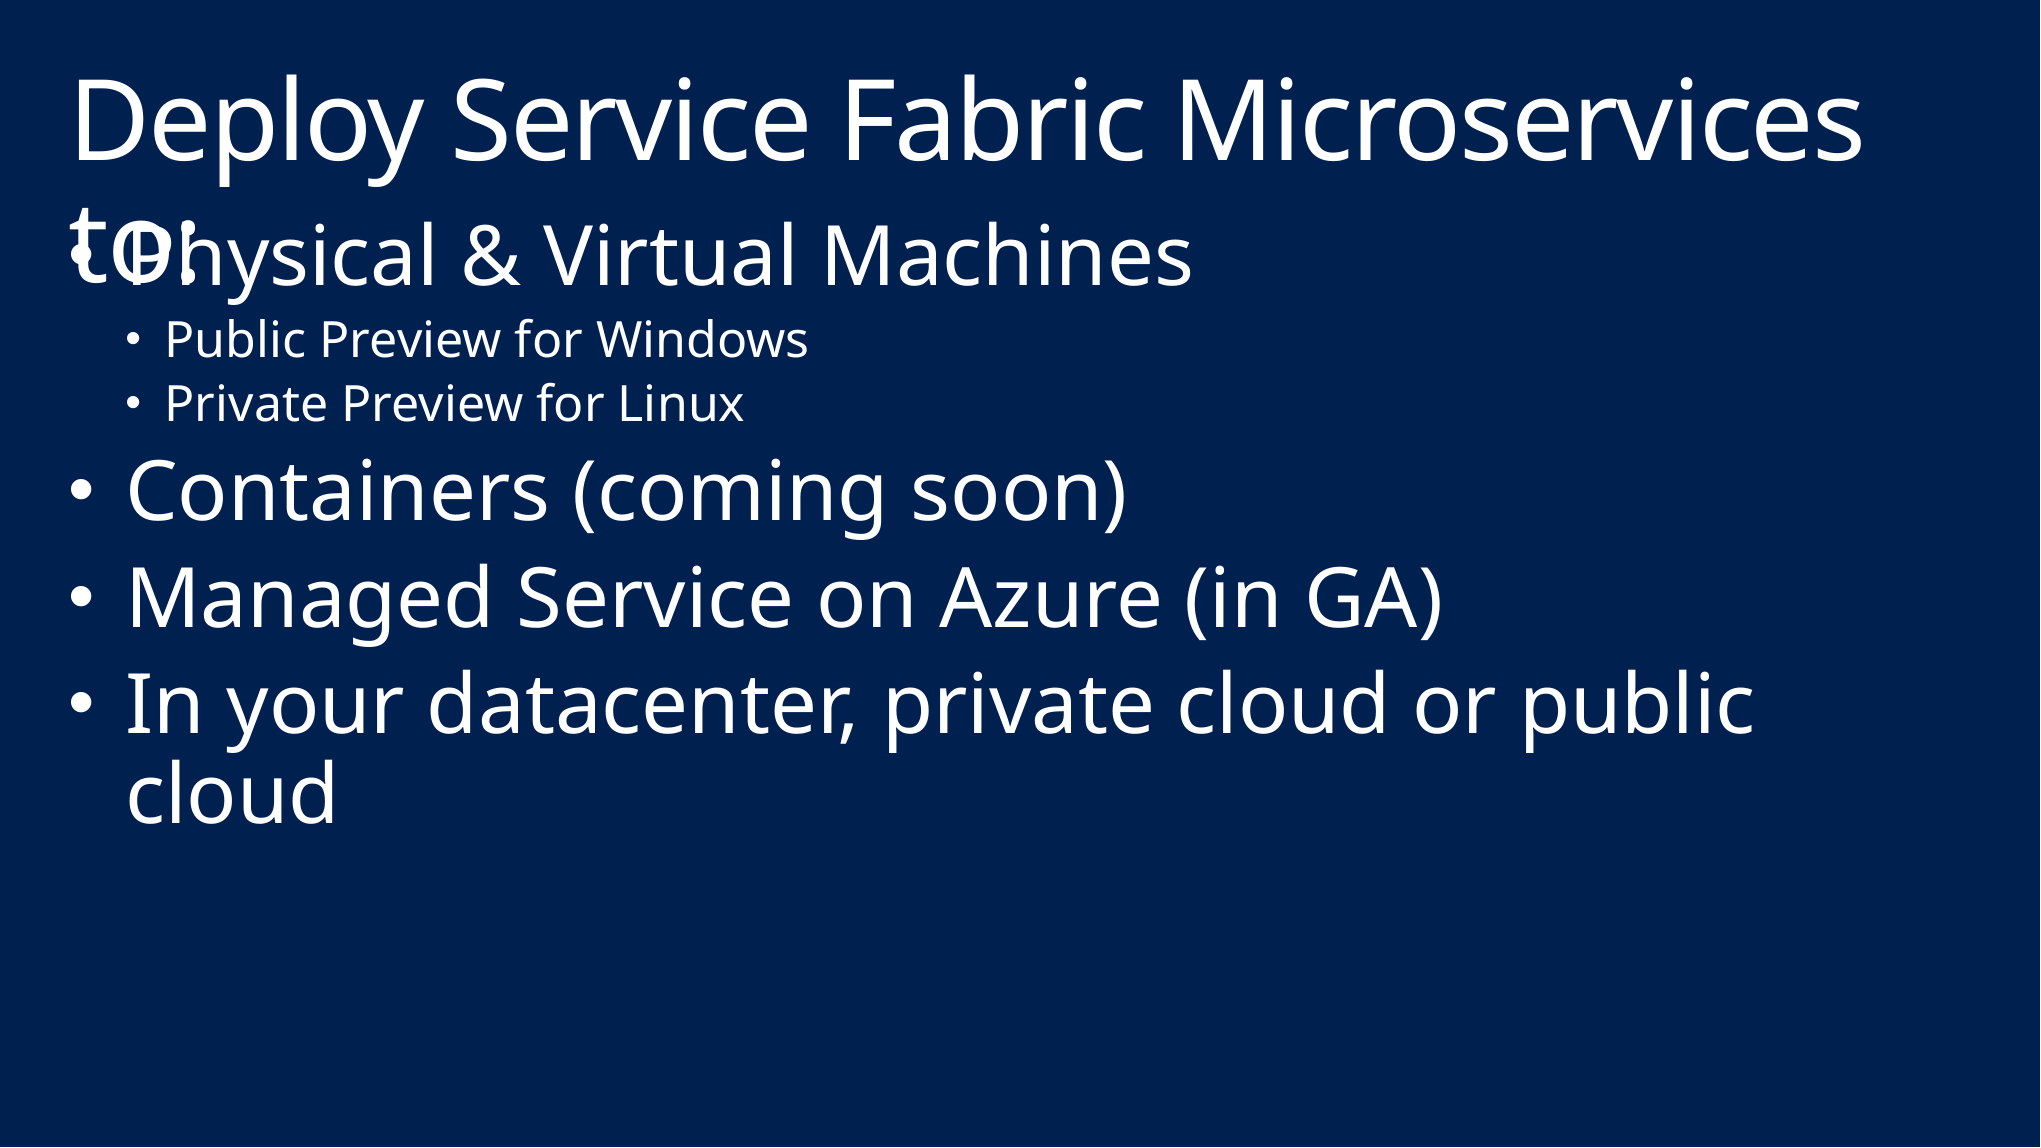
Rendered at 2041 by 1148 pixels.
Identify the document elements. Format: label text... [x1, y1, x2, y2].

list Physical & Virtual Machines Public Preview for Windows Private Preview for Linux Containers (coming soon) Managed Service on Azure (in GA) In your datacenter, private cloud or public cloud [45, 199, 1996, 898]
title Deploy Service Fabric Microservices to: [45, 48, 1996, 199]
